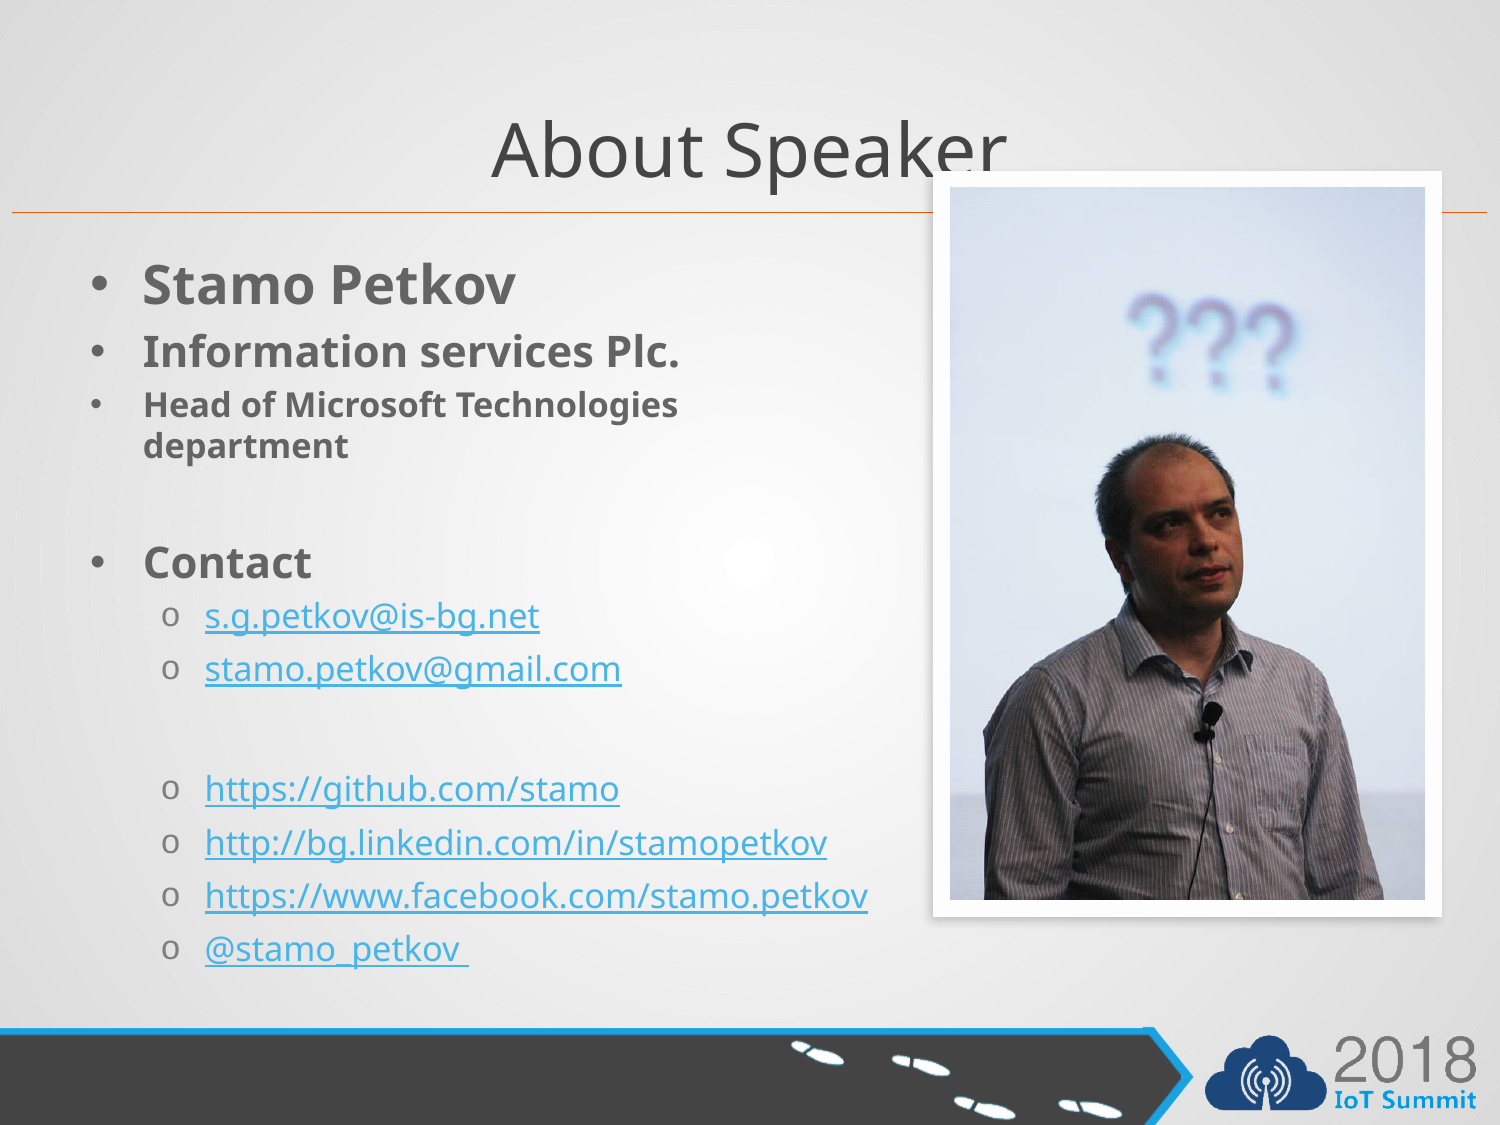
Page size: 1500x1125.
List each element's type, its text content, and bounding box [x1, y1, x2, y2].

list Stamo Petkov Information services Plc. Head of Microsoft Technologies department Contact s.g.petkov@is-bg.net stamo.petkov@gmail.com https://github.com/stamo http://bg.linkedin.com/in/stamopetkov https://www.facebook.com/stamo.petkov @stamo_petkov [75, 242, 1425, 986]
title About Speaker [75, 0, 1425, 200]
picture [949, 187, 1426, 901]
picture [0, 1001, 1487, 1125]
